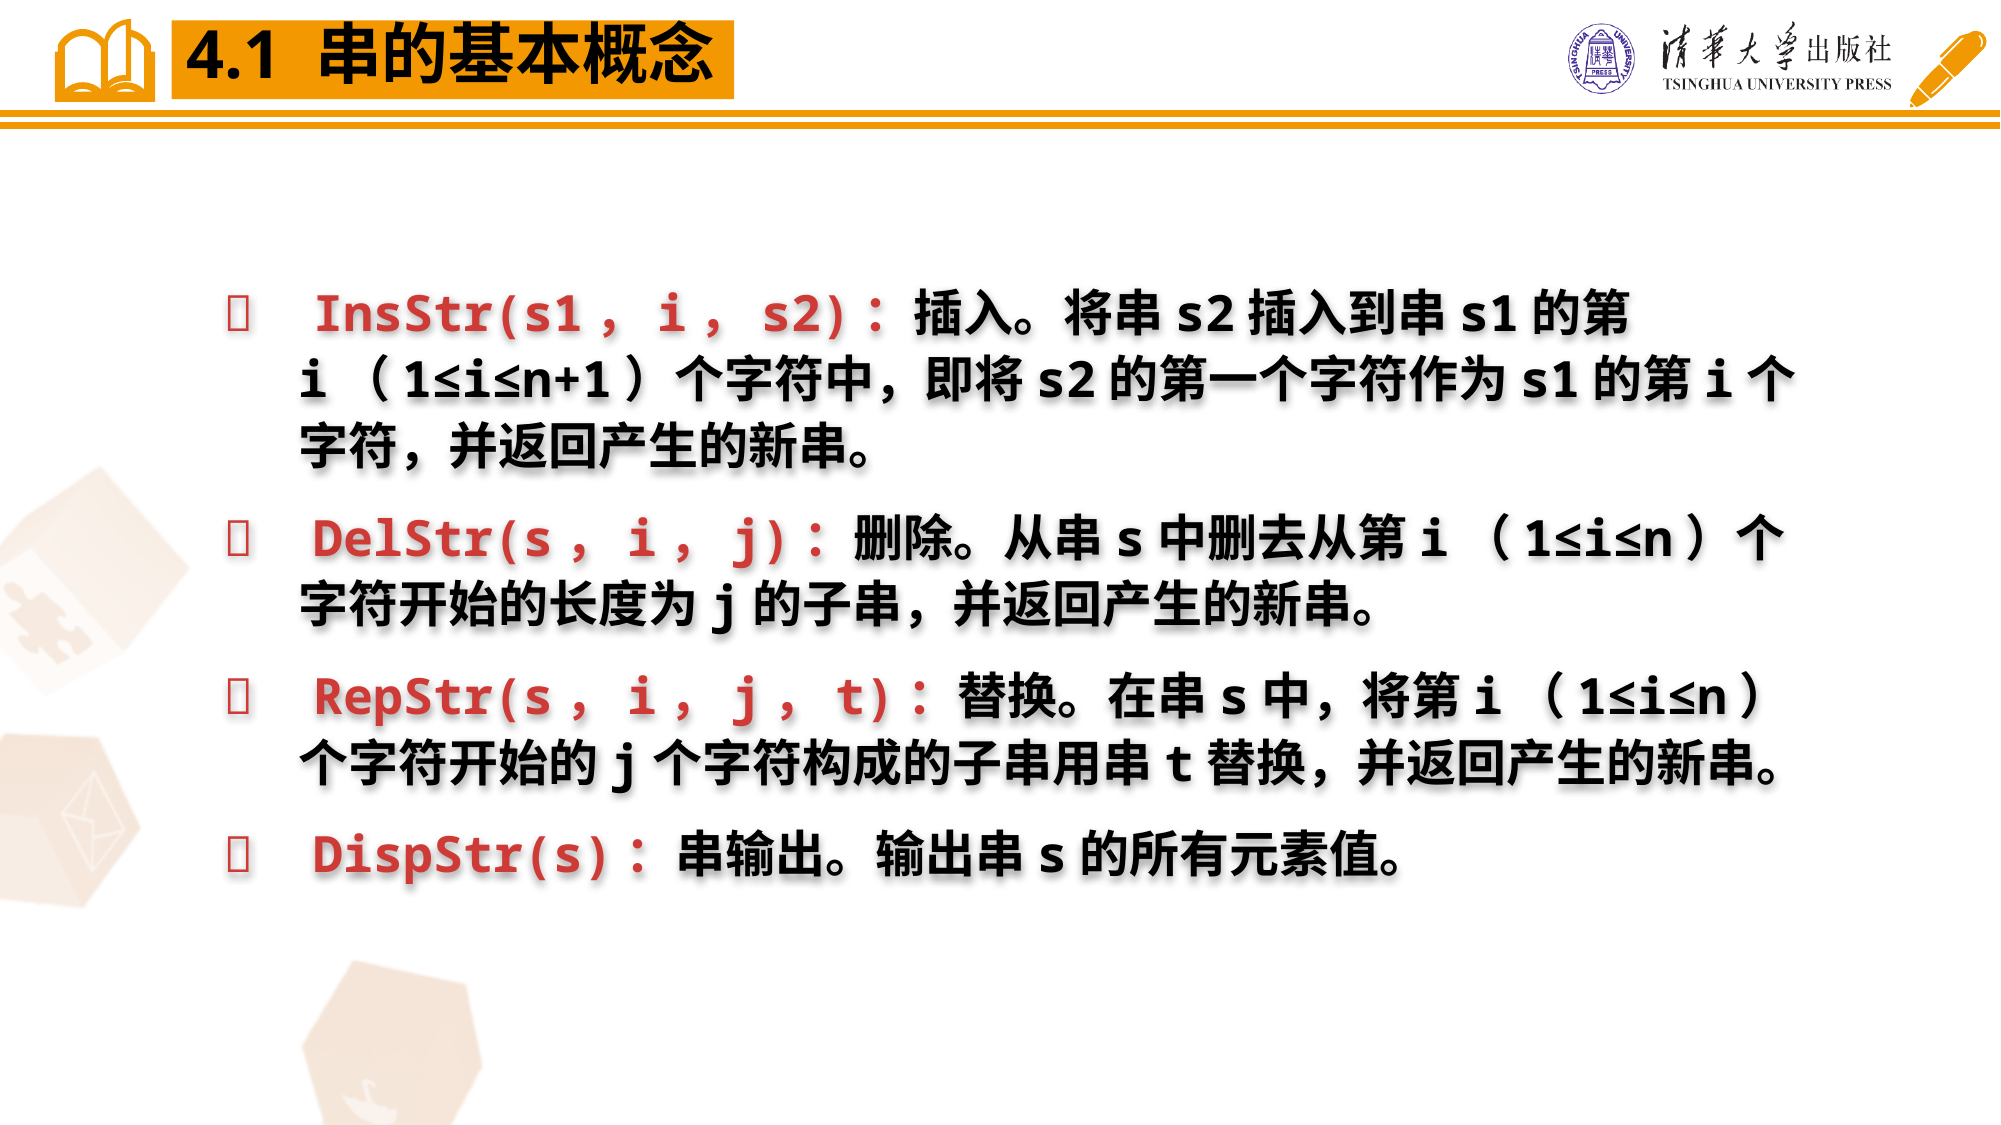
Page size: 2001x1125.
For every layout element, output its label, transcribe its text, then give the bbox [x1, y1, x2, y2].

picture [1936, 78, 1948, 90]
picture [1531, 0, 1973, 149]
text_box 4.1 串的基本概念 [171, 20, 735, 100]
text_box  InsStr(s1，i，s2)：插入。将串s2插入到串s1的第i（1≤i≤n+1）个字符中，即将s2的第一个字符作为s1的第i个字符，并返回产生的新串。  DelStr(s，i，j)：删除。从串s中删去从第i（1≤i≤n）个字符开始的长度为j的子串，并返回产生的新串。  RepStr(s，i，j，t)：替换。在串s中，将第i（1≤i≤n）个字符开始的j个字符构成的子串用串t替换，并返回产生的新串。  DispStr(s)：串输出。输出串s的所有元素值。 [208, 266, 1839, 891]
